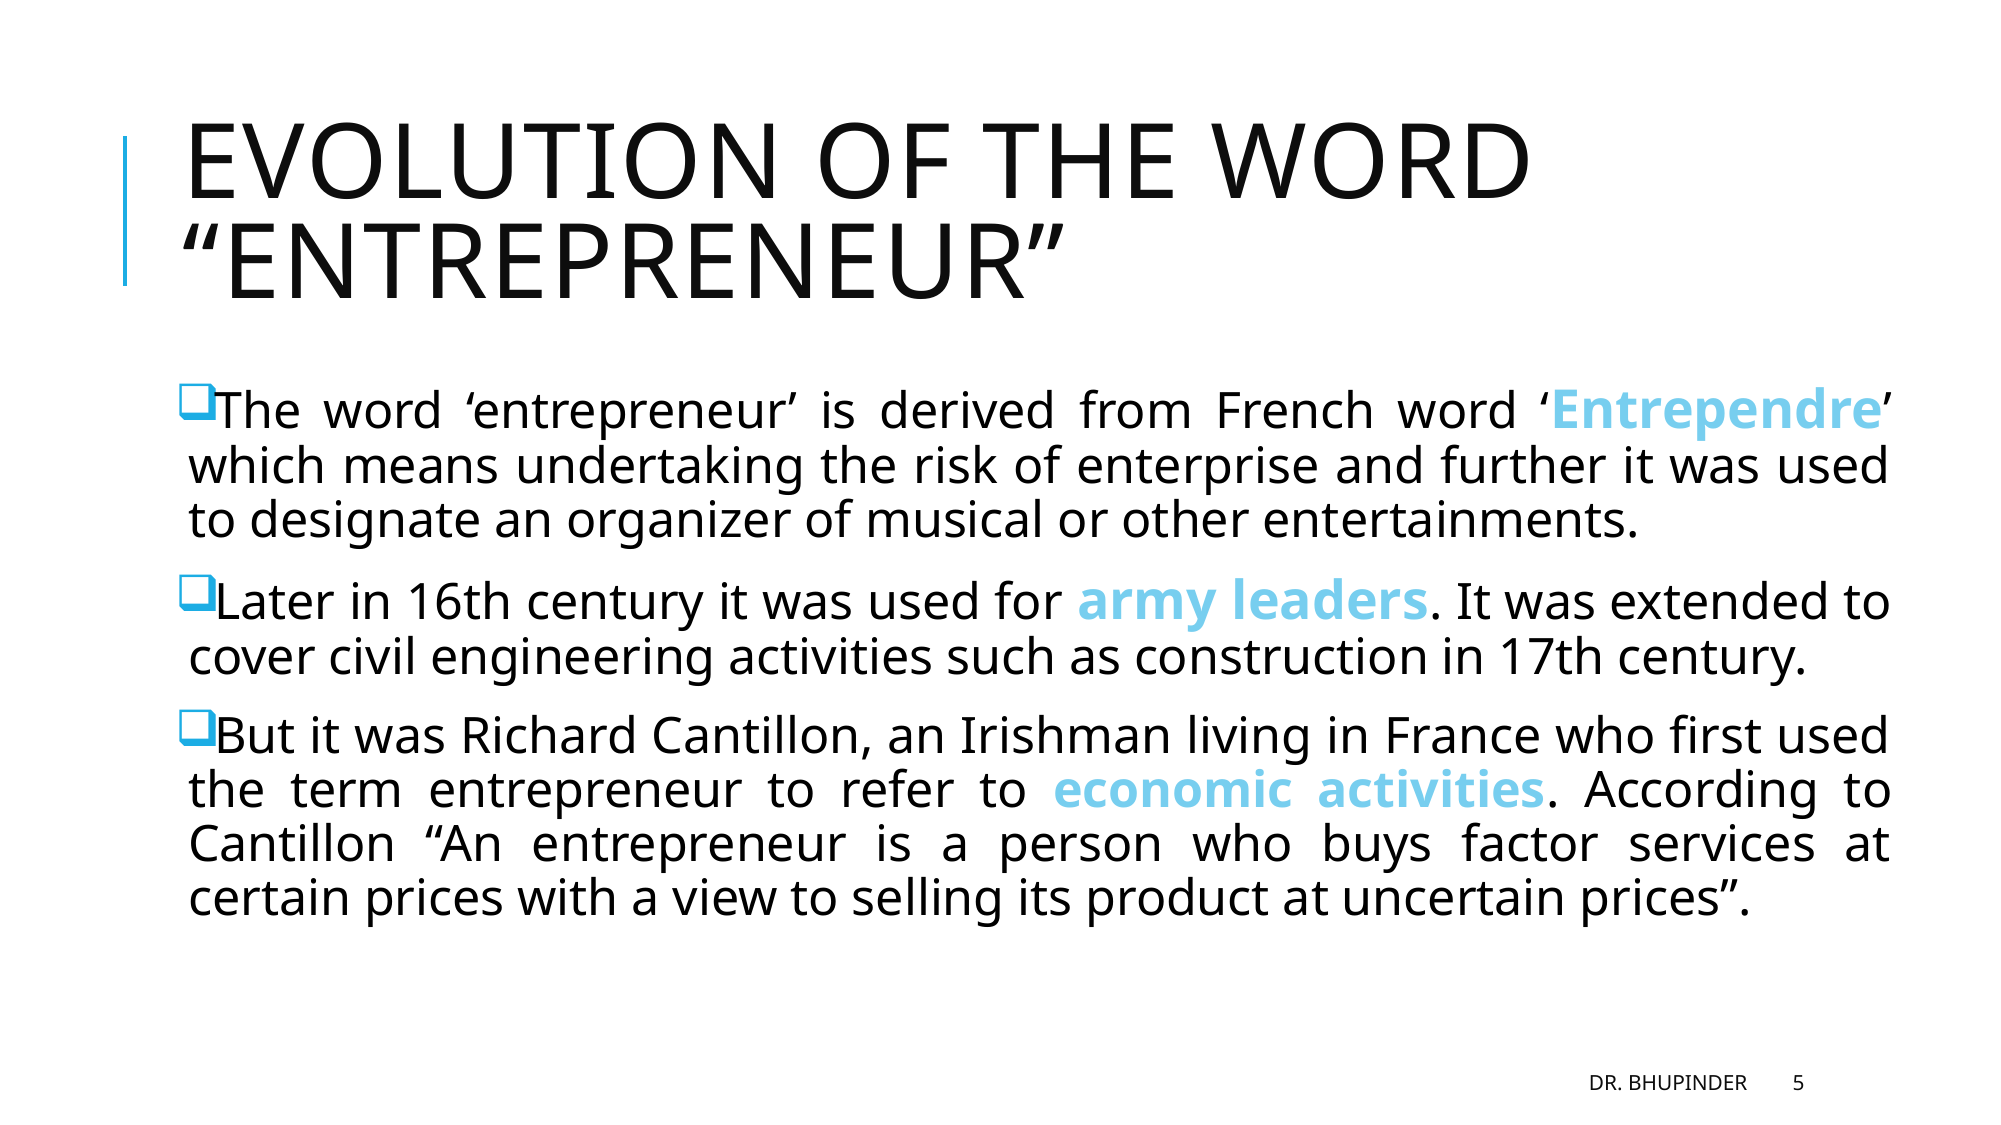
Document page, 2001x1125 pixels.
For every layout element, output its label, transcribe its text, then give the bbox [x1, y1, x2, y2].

footer DR. BHUPINDER [794, 1061, 1763, 1107]
title EVOLUTION OF THE WORD “ENTREPRENEUR” [168, 96, 1763, 342]
list The word ‘entrepreneur’ is derived from French word ‘Entrependre’ which means undertaking the risk of enterprise and further it was used to designate an organizer of musical or other entertainments. Later in 16th century it was used for army leaders. It was extended to cover civil engineering activities such as construction in 17th century. But it was Richard Cantillon, an Irishman living in France who first used the term entrepreneur to refer to economic activities. According to Cantillon “An entrepreneur is a person who buys factor services at certain prices with a view to selling its product at uncertain prices”. [168, 375, 1900, 1035]
slide_number 5 [1777, 1061, 1938, 1107]
